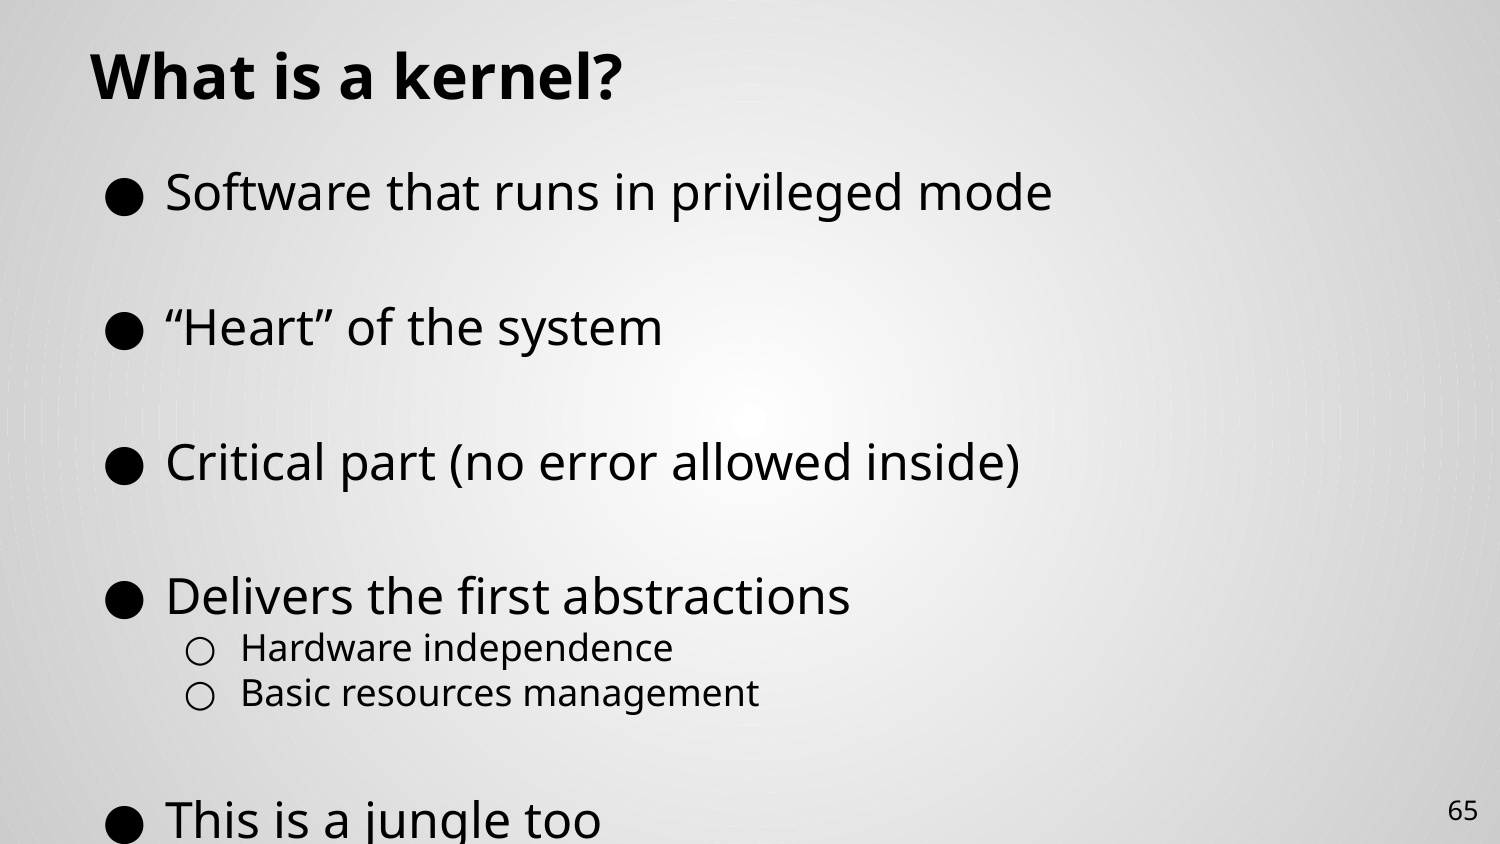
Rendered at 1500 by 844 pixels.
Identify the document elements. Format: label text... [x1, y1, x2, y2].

slide_number 65 [1403, 779, 1494, 844]
title What is a kernel? [75, 33, 1425, 128]
list Software that runs in privileged mode “Heart” of the system Critical part (no error allowed inside) Delivers the first abstractions Hardware independence Basic resources management This is a jungle too [75, 145, 1425, 808]
